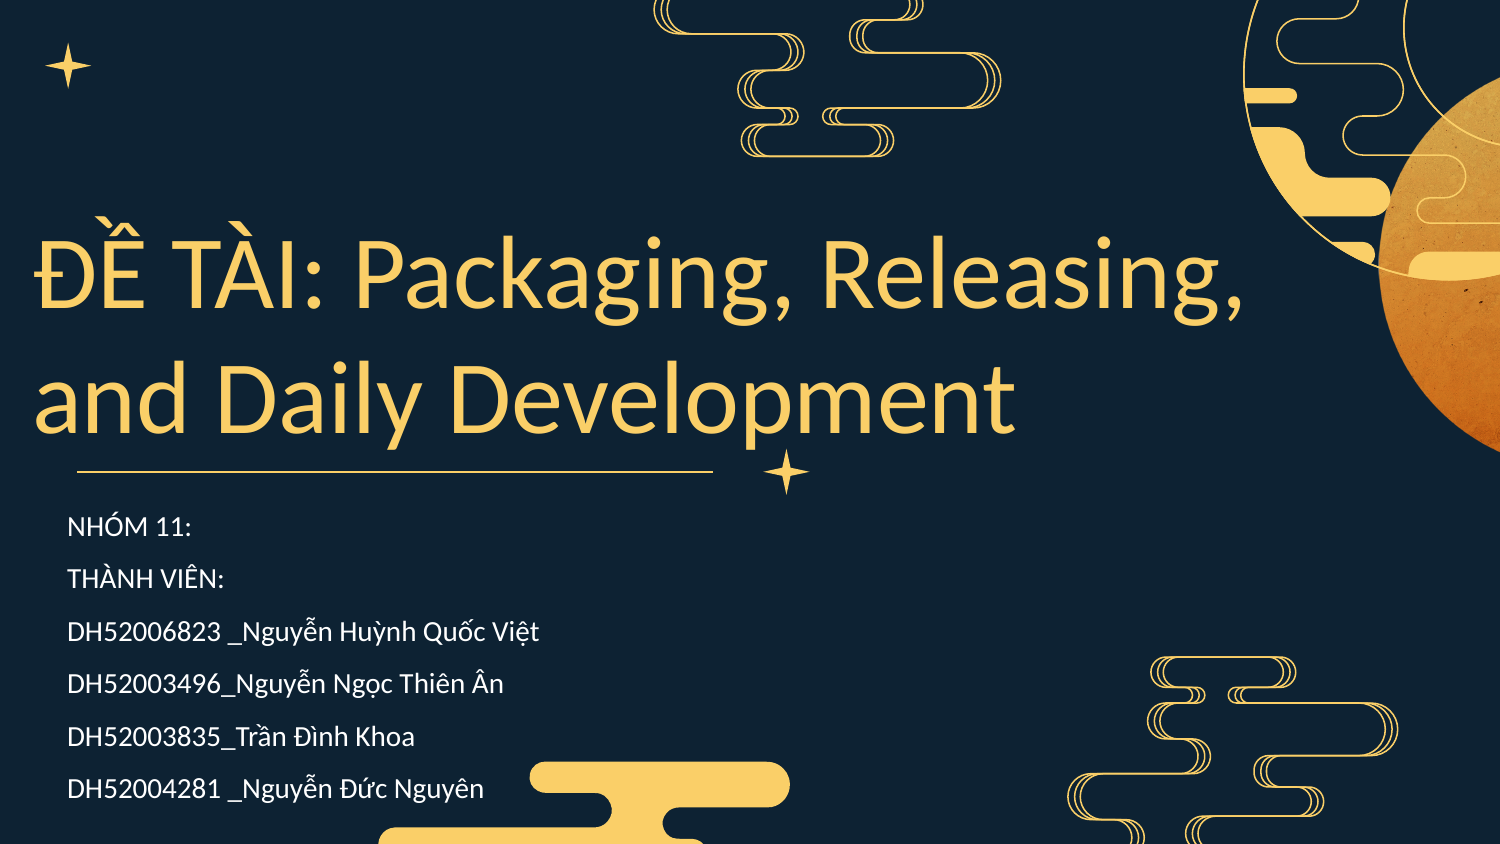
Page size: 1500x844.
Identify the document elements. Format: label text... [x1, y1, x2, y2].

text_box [1243, 0, 1500, 475]
text_box [763, 448, 810, 495]
subtitle NHÓM 11: THÀNH VIÊN: DH52006823 _Nguyễn Huỳnh Quốc Việt DH52003496_Nguyễn Ngọc Thiên Ân DH52003835_Trần Đình Khoa DH52004281 _Nguyễn Đức Nguyên [52, 474, 810, 756]
title ĐỀ TÀI: Packaging, Releasing, and Daily Development [17, 139, 1238, 470]
